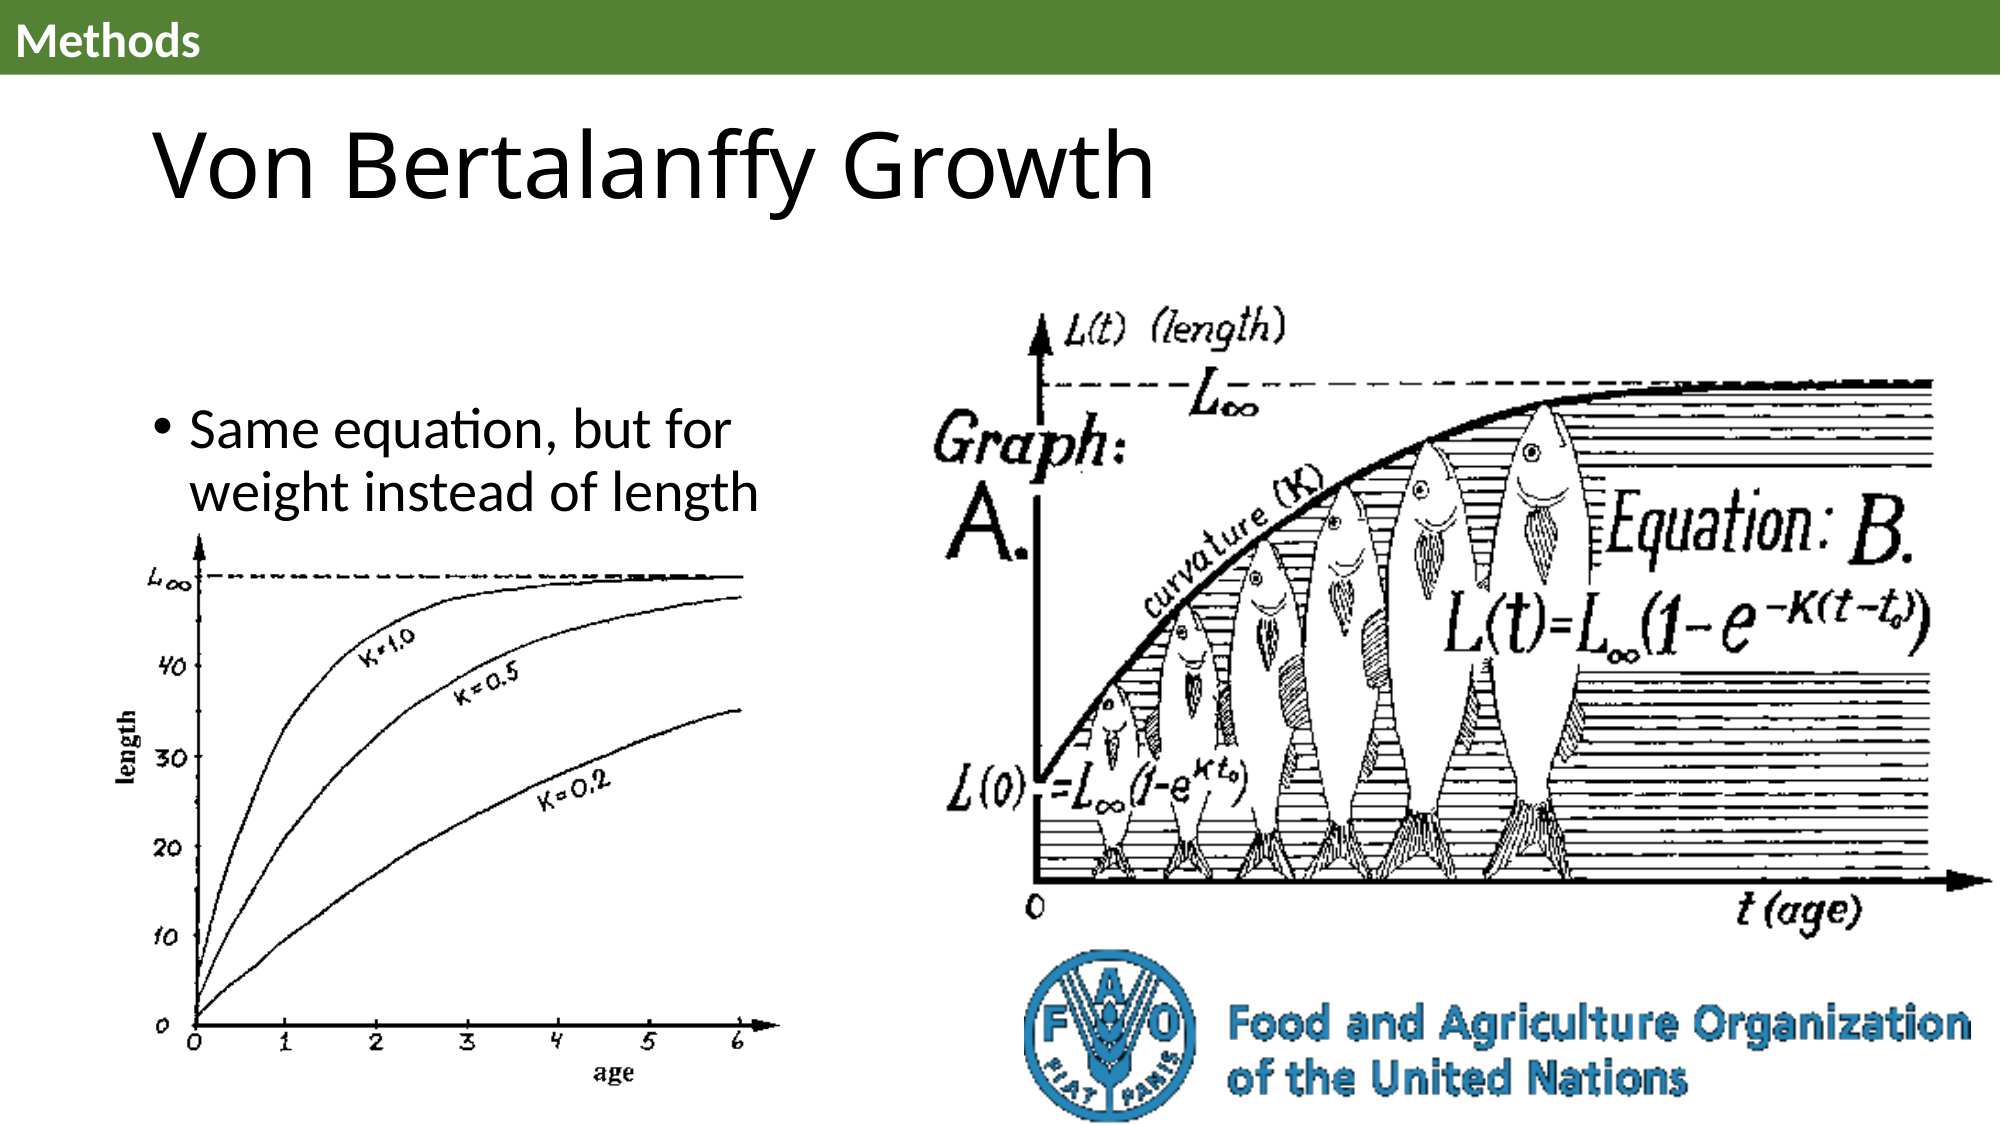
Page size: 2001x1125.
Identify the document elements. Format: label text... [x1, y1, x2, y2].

text_box Methods [0, 0, 2000, 75]
picture [929, 299, 2000, 1125]
title Von Bertalanffy Growth [137, 75, 1863, 278]
picture [107, 532, 783, 1090]
